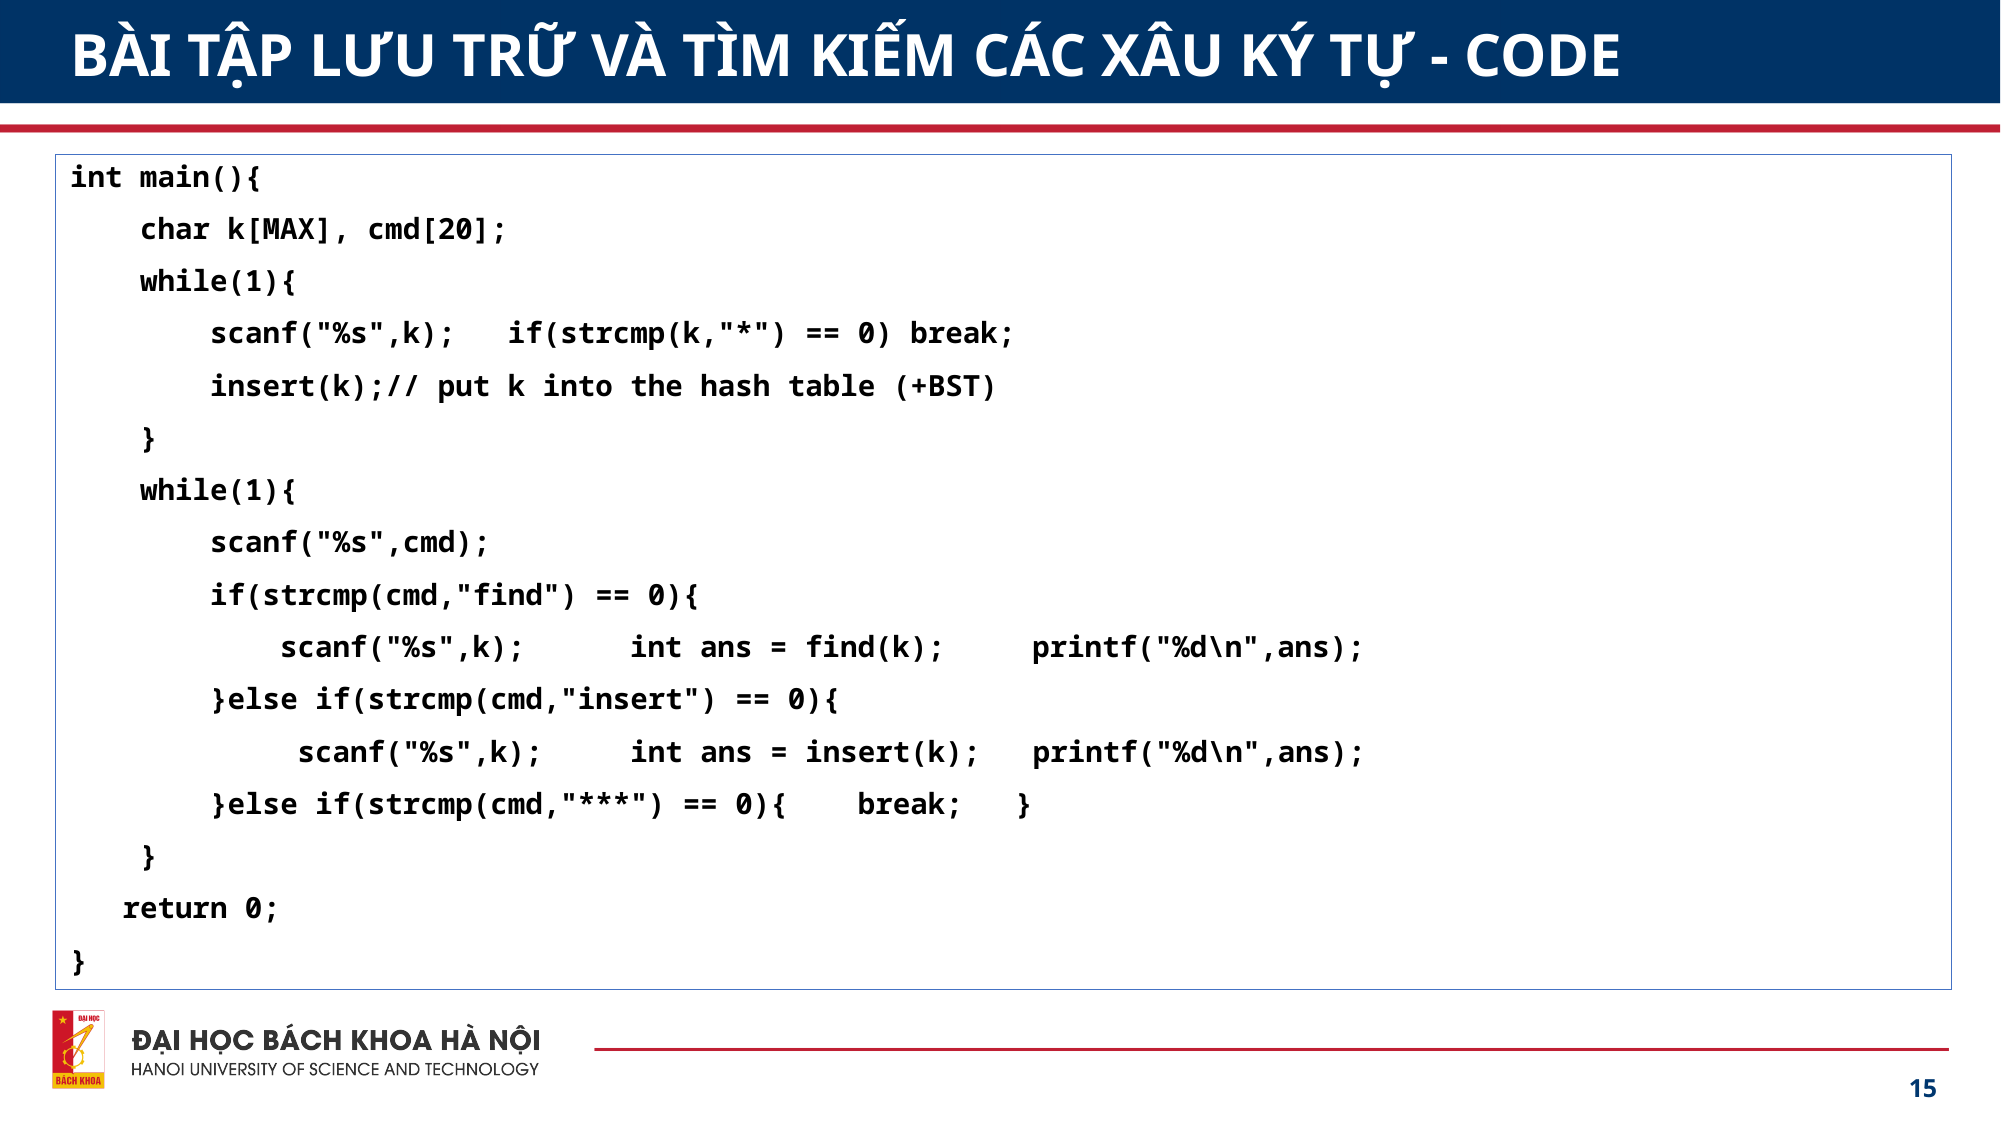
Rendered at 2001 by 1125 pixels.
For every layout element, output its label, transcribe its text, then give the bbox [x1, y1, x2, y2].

picture [0, 0, 2001, 1125]
slide_number 15 [1502, 1065, 1953, 1125]
text_box int main(){ char k[MAX], cmd[20]; while(1){ scanf("%s",k); if(strcmp(k,"*") == 0) break; insert(k);// put k into the hash table (+BST) } while(1){ scanf("%s",cmd); if(strcmp(cmd,"find") == 0){ scanf("%s",k); int ans = find(k); printf("%d\n",ans); }else if(strcmp(cmd,"insert") == 0){ scanf("%s",k); int ans = insert(k); printf("%d\n",ans); }else if(strcmp(cmd,"***") == 0){ break; } } return 0; } [55, 154, 1952, 990]
title BÀI TẬP LƯU TRỮ VÀ TÌM KIẾM CÁC XÂU KÝ TỰ - CODE [55, 18, 1988, 90]
